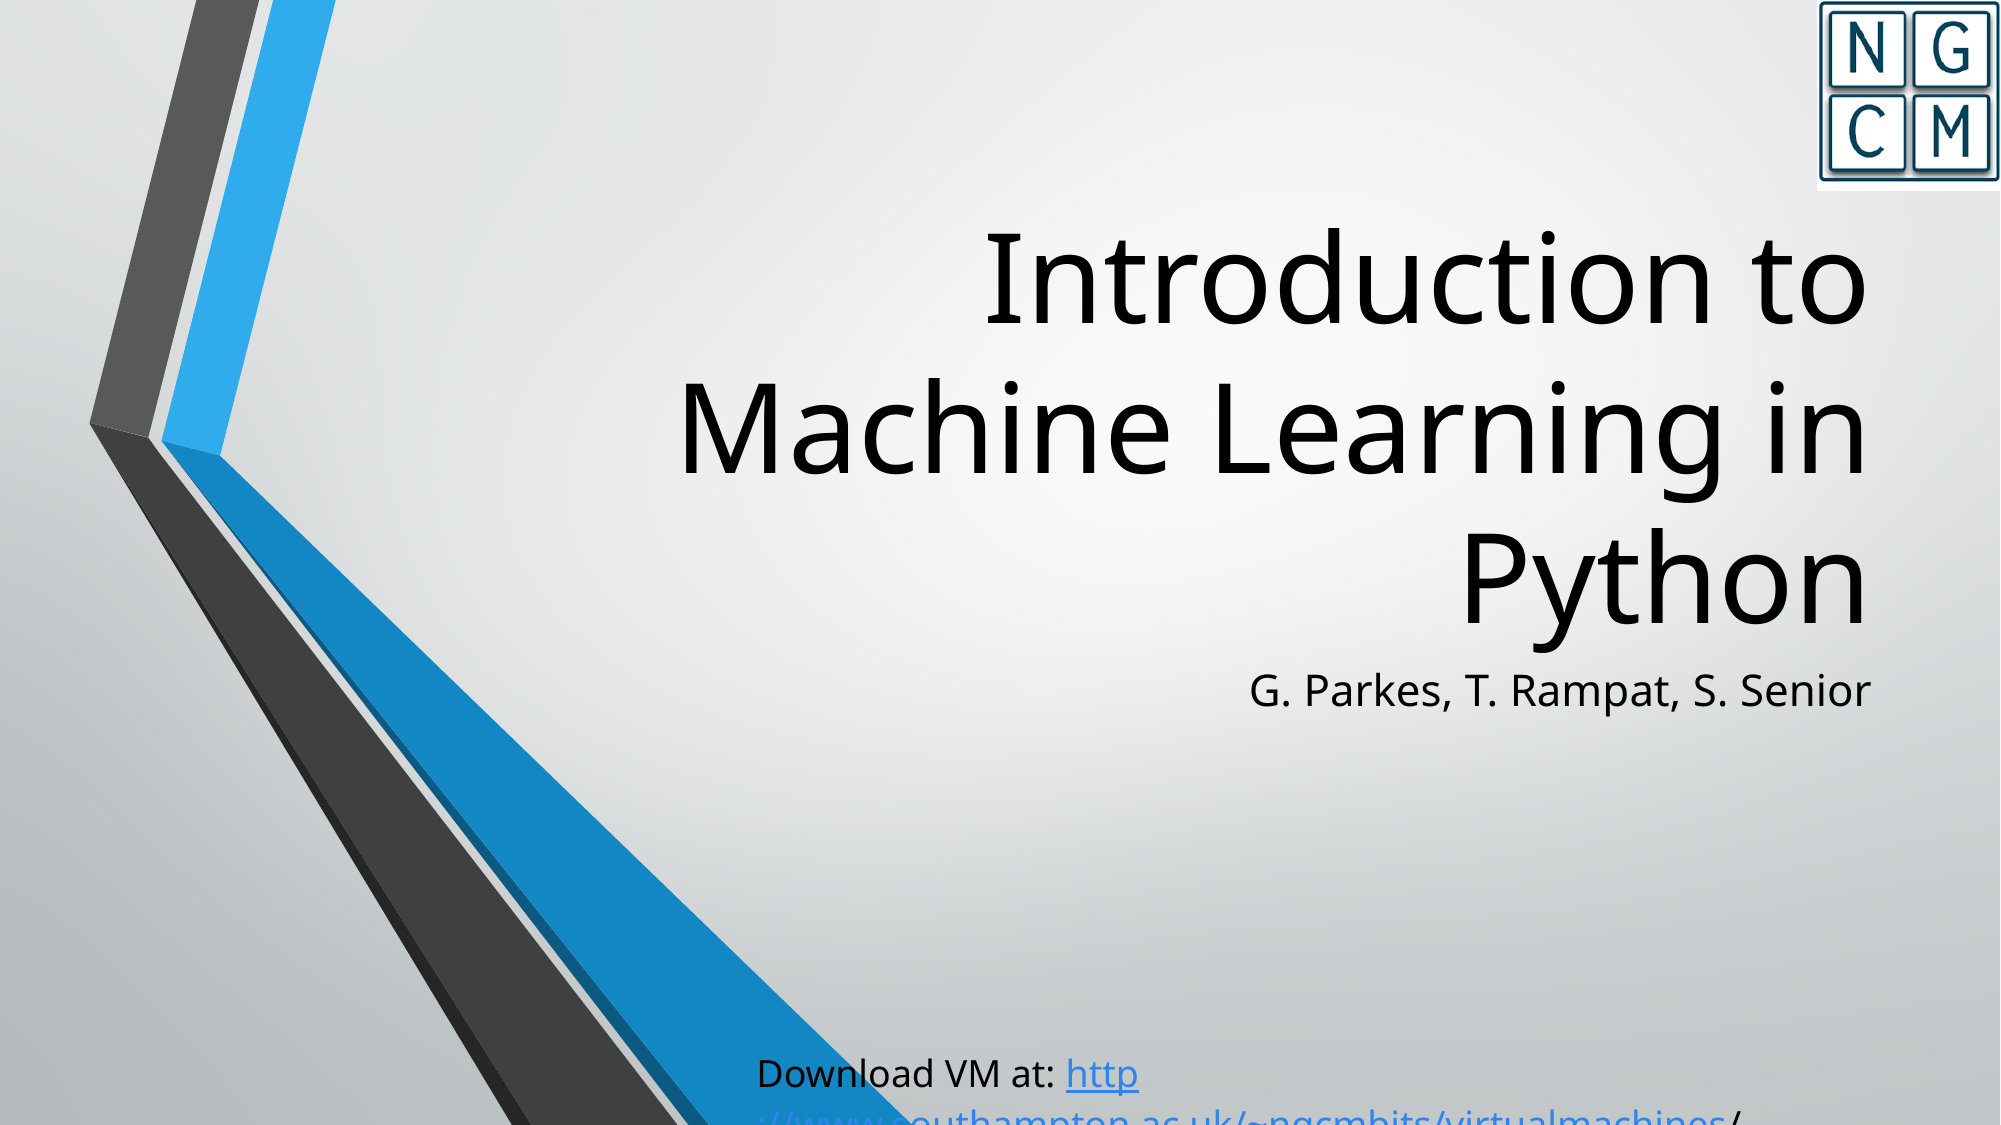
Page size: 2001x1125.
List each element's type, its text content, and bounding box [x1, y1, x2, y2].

picture [1816, 0, 2000, 192]
picture [1823, 5, 1997, 177]
text_box Download VM at: http://www.southampton.ac.uk/~ngcmbits/virtualmachines/ [741, 1042, 1989, 1125]
subtitle G. Parkes, T. Rampat, S. Senior [740, 655, 1887, 884]
title Introduction to Machine Learning in Python [480, 226, 1887, 656]
